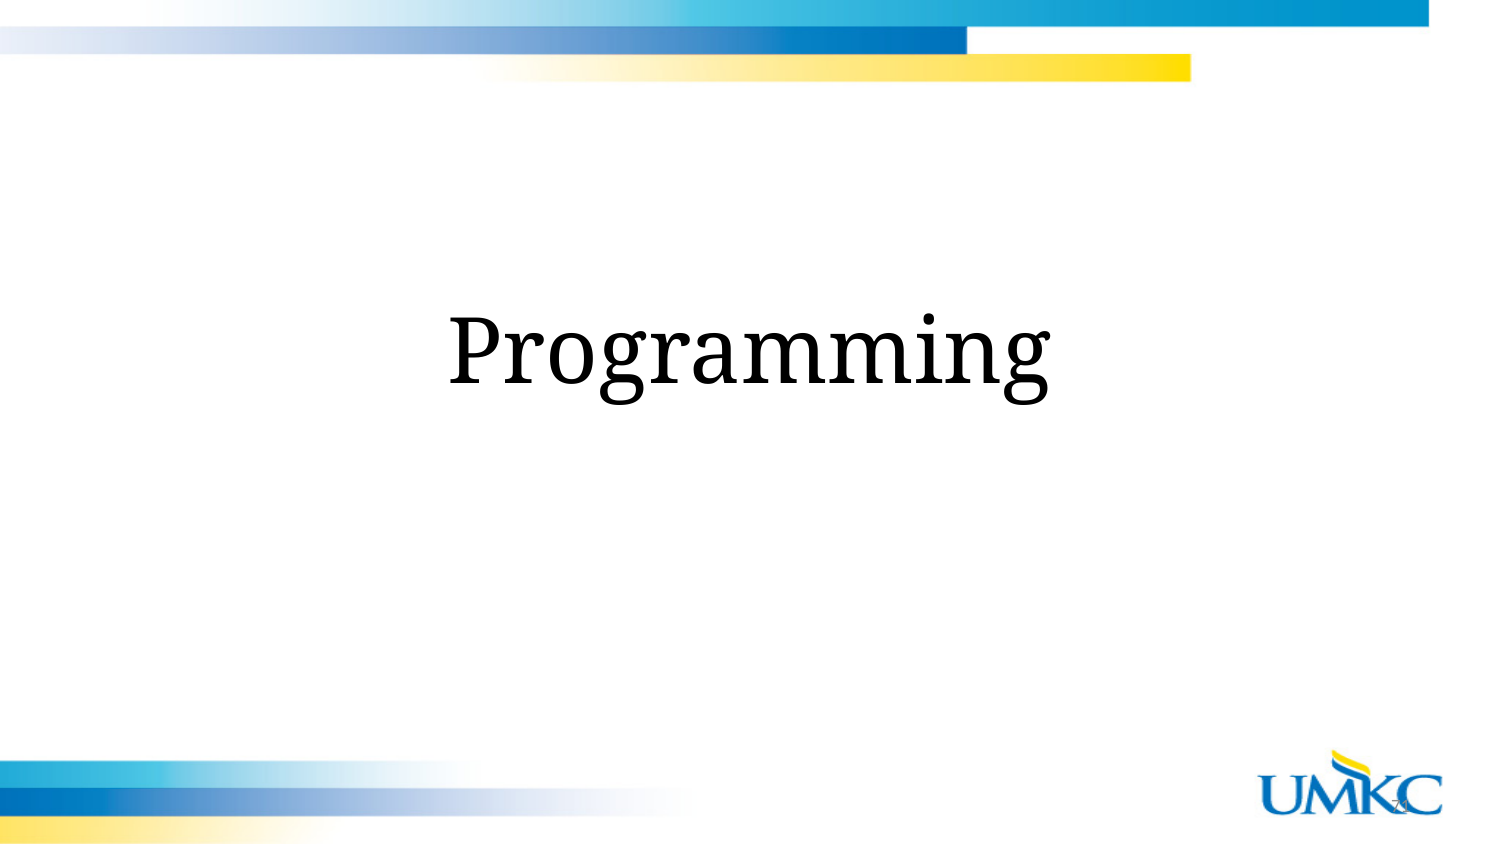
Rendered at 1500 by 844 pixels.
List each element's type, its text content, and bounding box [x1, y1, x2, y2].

picture [0, 0, 1500, 844]
list Programming [164, 284, 1336, 486]
slide_number 71 [1074, 782, 1425, 827]
